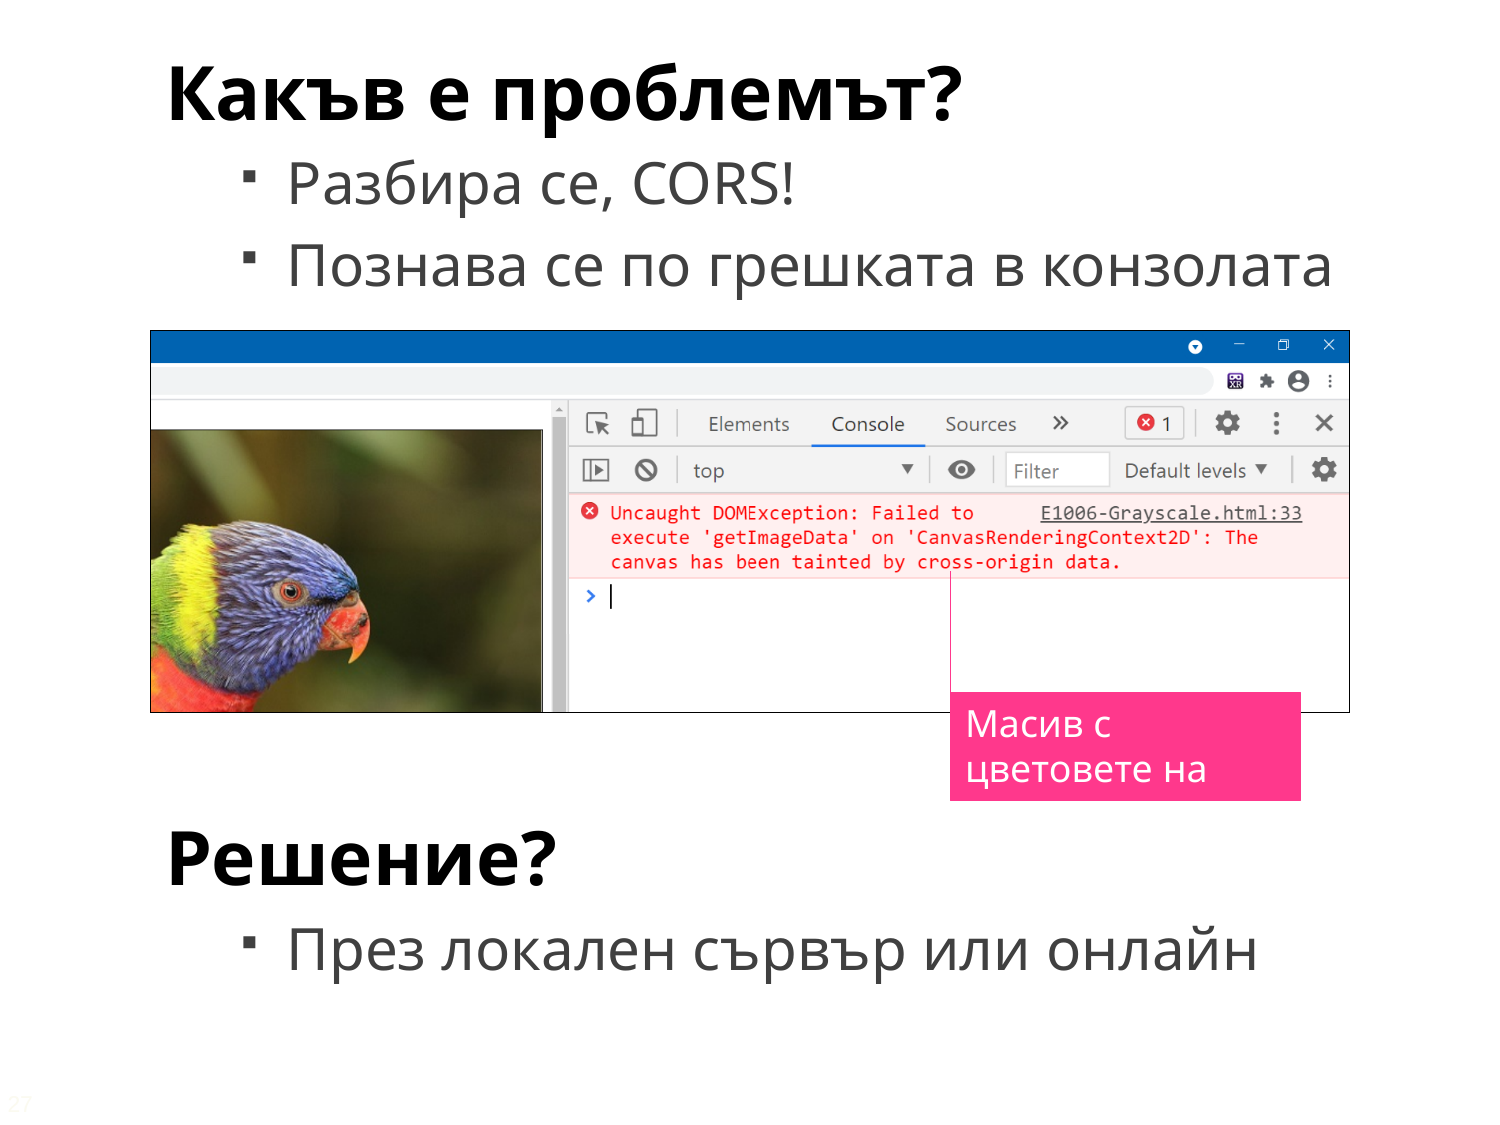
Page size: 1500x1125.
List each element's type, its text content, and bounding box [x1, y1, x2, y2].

picture [149, 329, 1351, 713]
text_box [949, 571, 1301, 801]
list Какъв е проблемът? Разбира се, CORS! Познава се по грешката в конзолата Решение? През локален сървър или онлайн [150, 37, 1488, 1113]
